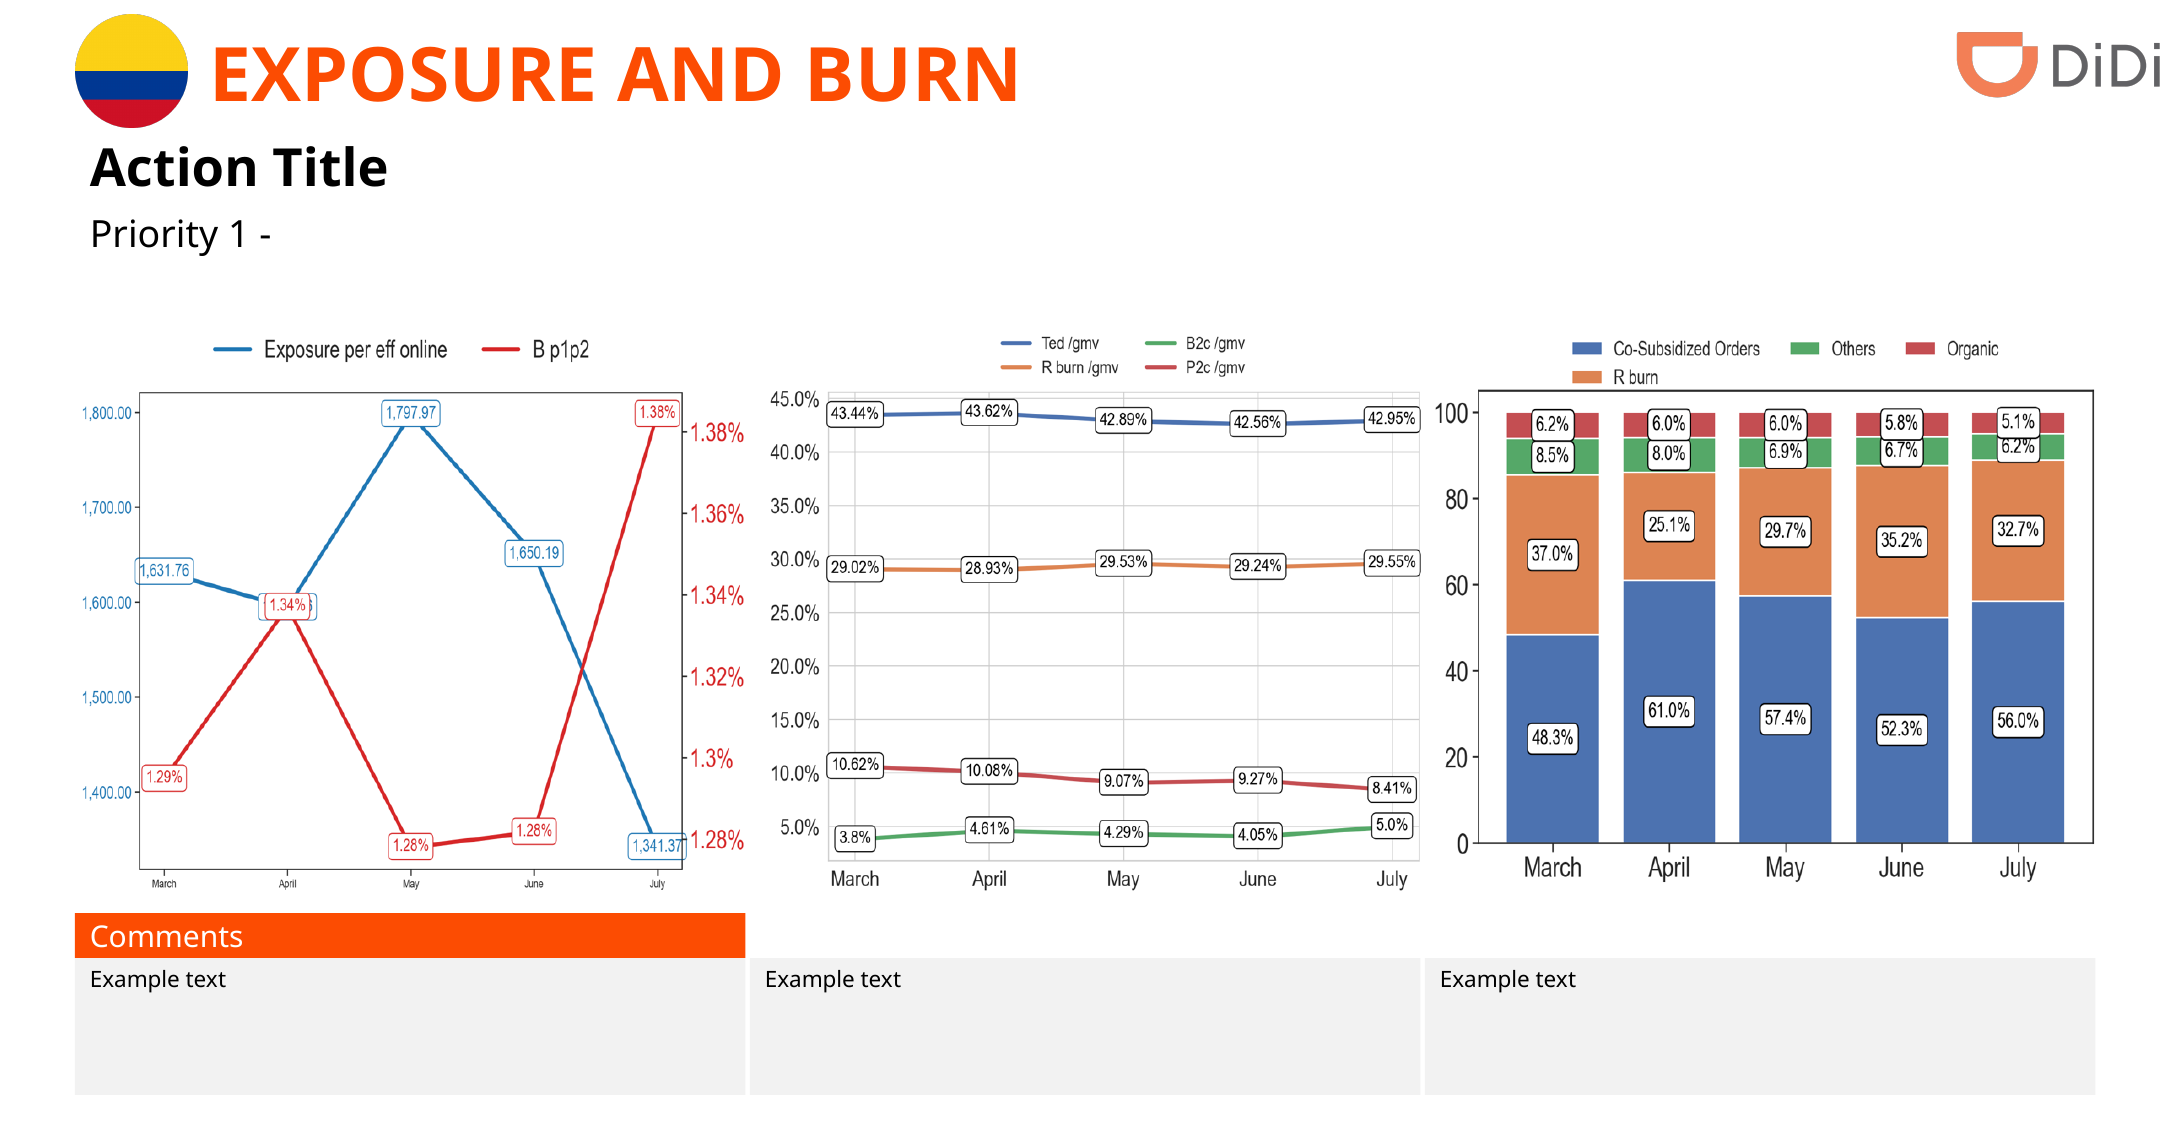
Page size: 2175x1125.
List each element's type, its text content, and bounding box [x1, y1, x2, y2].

picture [1949, 1, 2175, 129]
text_box Priority 1 - [74, 202, 2175, 263]
picture [74, 322, 2101, 914]
text_box Example text [74, 958, 746, 1095]
text_box Example text [749, 958, 1421, 1095]
text_box Comments [74, 921, 746, 958]
text_box EXPOSURE AND BURN [194, 15, 1800, 127]
text_box Action Title [74, 127, 2175, 202]
picture [74, 14, 188, 128]
text_box Example text [1424, 958, 2096, 1095]
